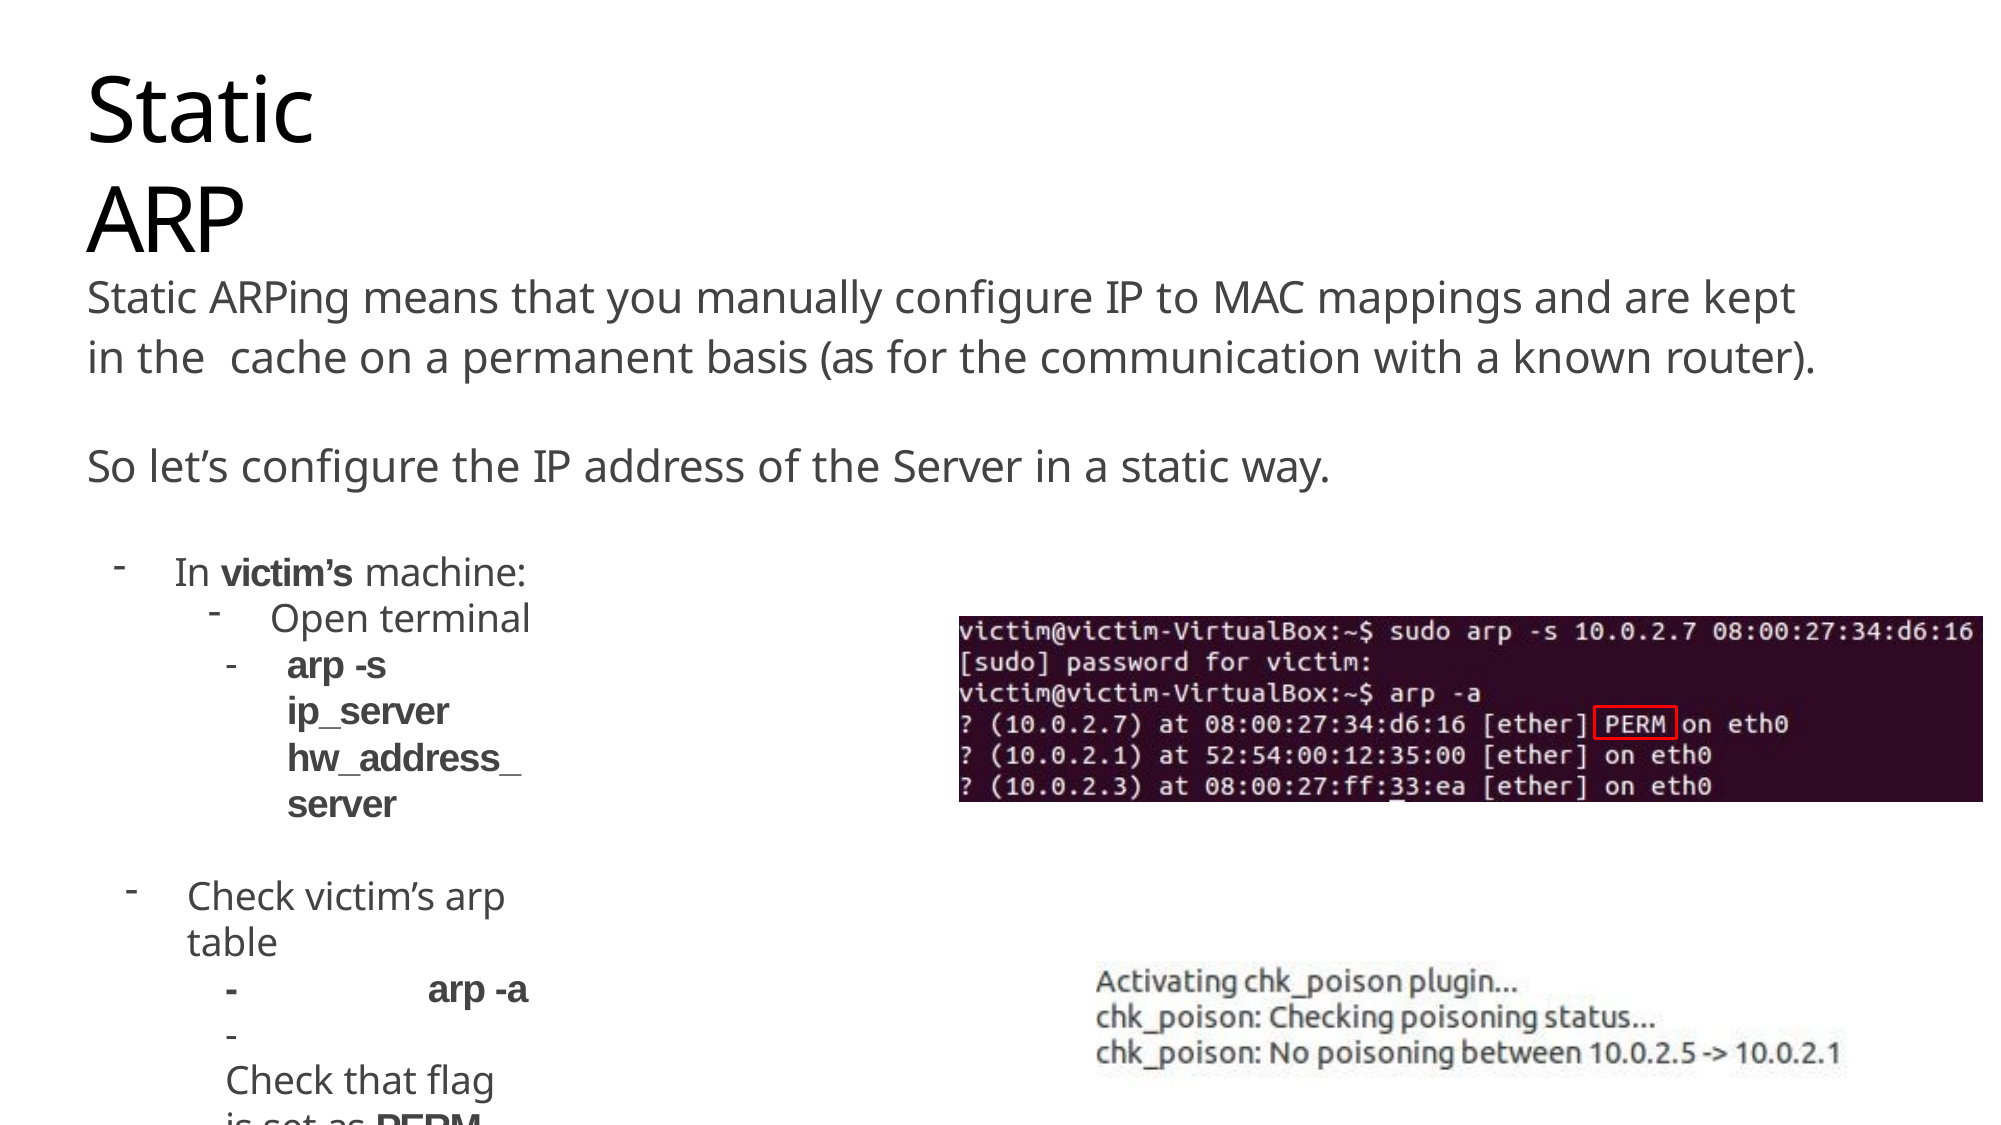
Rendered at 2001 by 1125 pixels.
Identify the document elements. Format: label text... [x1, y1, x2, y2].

title Static ARP [84, 48, 443, 259]
text_box Static ARPing means that you manually configure IP to MAC mappings and are kept in the cache on a permanent basis (as for the communication with a known router). So let’s configure the IP address of the Server in a static way. In victim’s machine: Open terminal arp -s ip_server hw_address_server Check victim’s arp table - arp -a - Check that flag is set as PERM - Try to perform the arp poisoning attack with Ettercap - Use chk_poison plugin [84, 259, 1827, 1125]
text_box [958, 616, 1984, 802]
picture [1096, 961, 1848, 1090]
